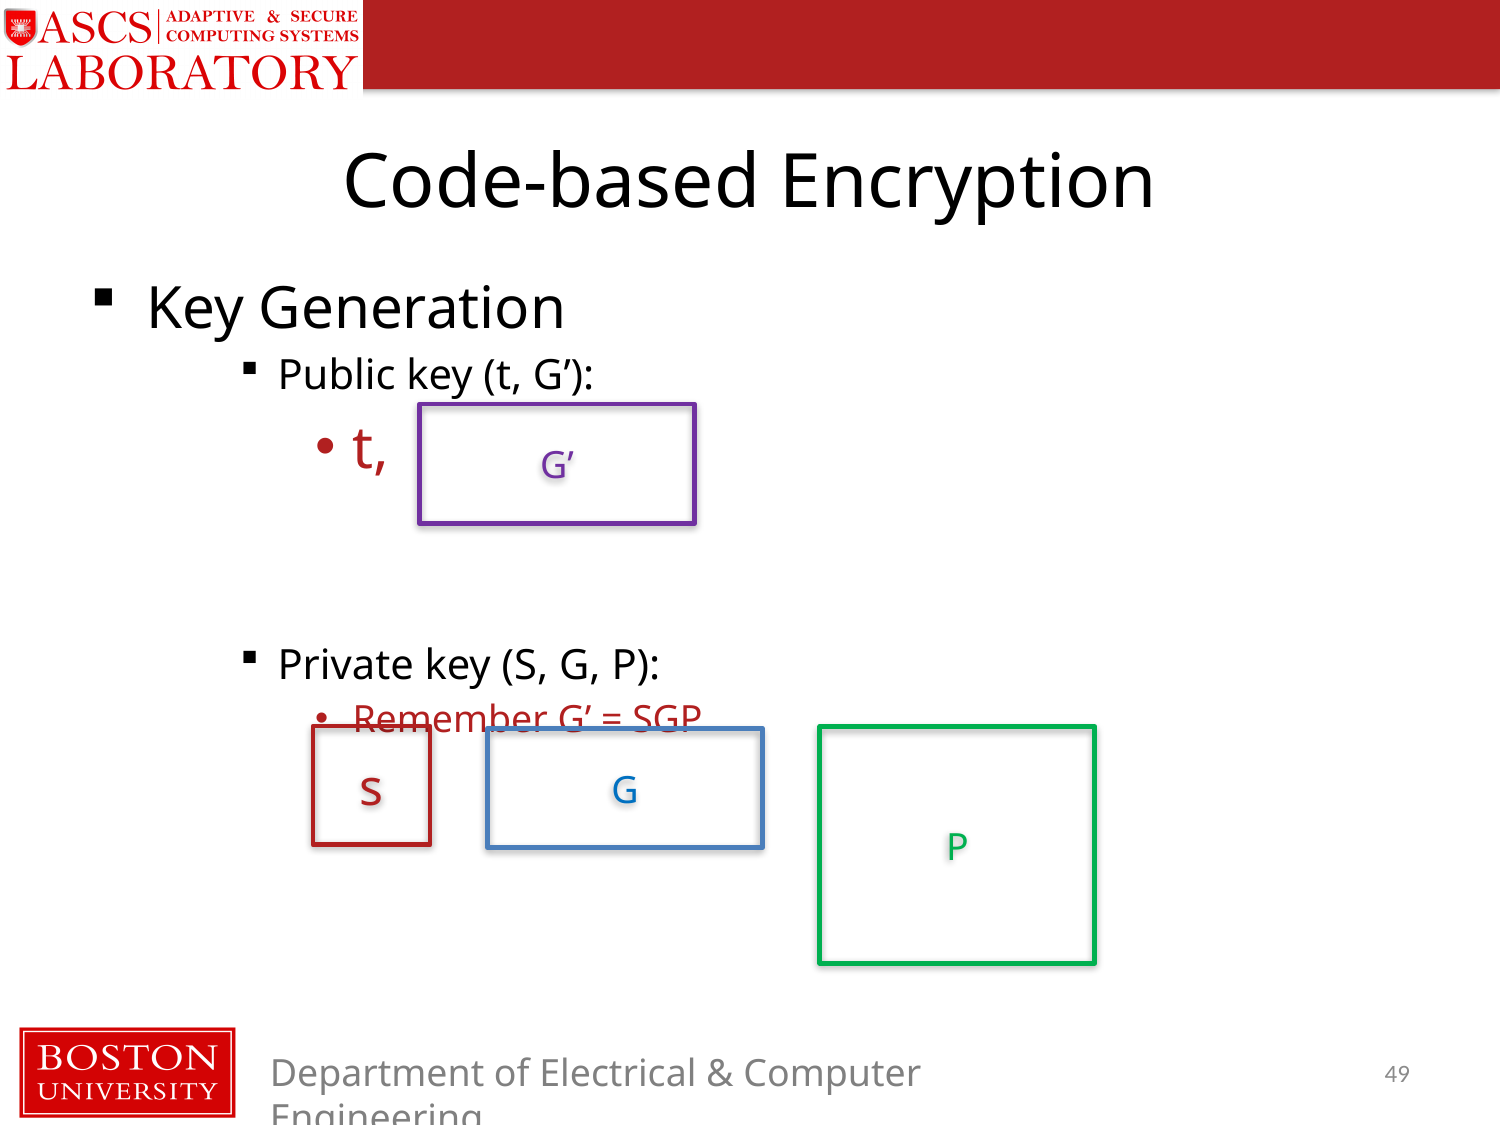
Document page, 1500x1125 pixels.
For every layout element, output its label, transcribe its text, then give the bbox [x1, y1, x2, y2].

picture [19, 1027, 236, 1118]
text_box G’ [419, 403, 695, 524]
text_box P [819, 726, 1096, 964]
slide_number 49 [1336, 1042, 1425, 1103]
text_box s [312, 725, 431, 845]
text_box G [487, 728, 763, 848]
title Code-based Encryption [75, 121, 1425, 233]
picture [0, 0, 363, 100]
